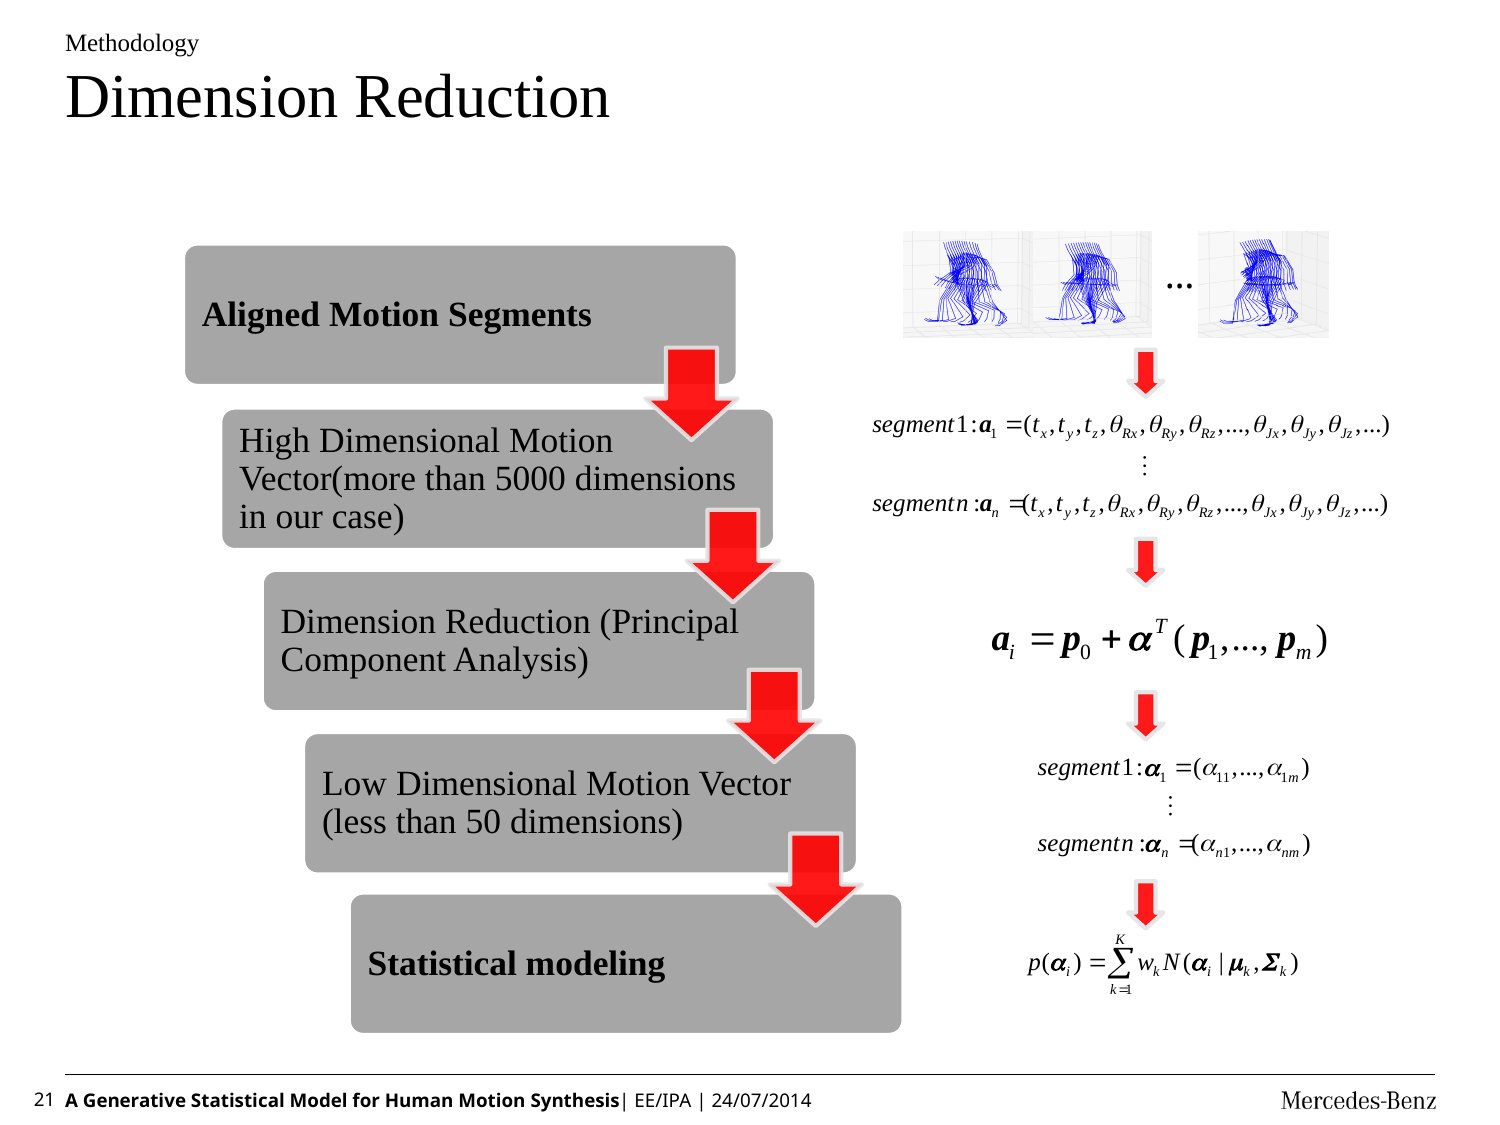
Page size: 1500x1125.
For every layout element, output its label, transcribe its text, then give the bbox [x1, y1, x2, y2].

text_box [1033, 751, 1316, 865]
list Methodology [64, 23, 928, 59]
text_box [1127, 692, 1164, 740]
picture [1198, 231, 1330, 339]
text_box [1127, 349, 1164, 398]
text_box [1021, 928, 1304, 1000]
title Dimension Reduction [64, 54, 1435, 203]
text_box … [1156, 243, 1193, 304]
picture [903, 231, 1152, 339]
footer A Generative Statistical Model for Human Motion Synthesis| EE/IPA | 24/07/2014 [64, 1074, 869, 1125]
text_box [182, 243, 904, 1036]
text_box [1127, 881, 1164, 929]
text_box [867, 408, 1396, 526]
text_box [986, 609, 1335, 669]
picture [1281, 1091, 1436, 1109]
slide_number 21 [14, 1074, 56, 1125]
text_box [1127, 538, 1164, 587]
